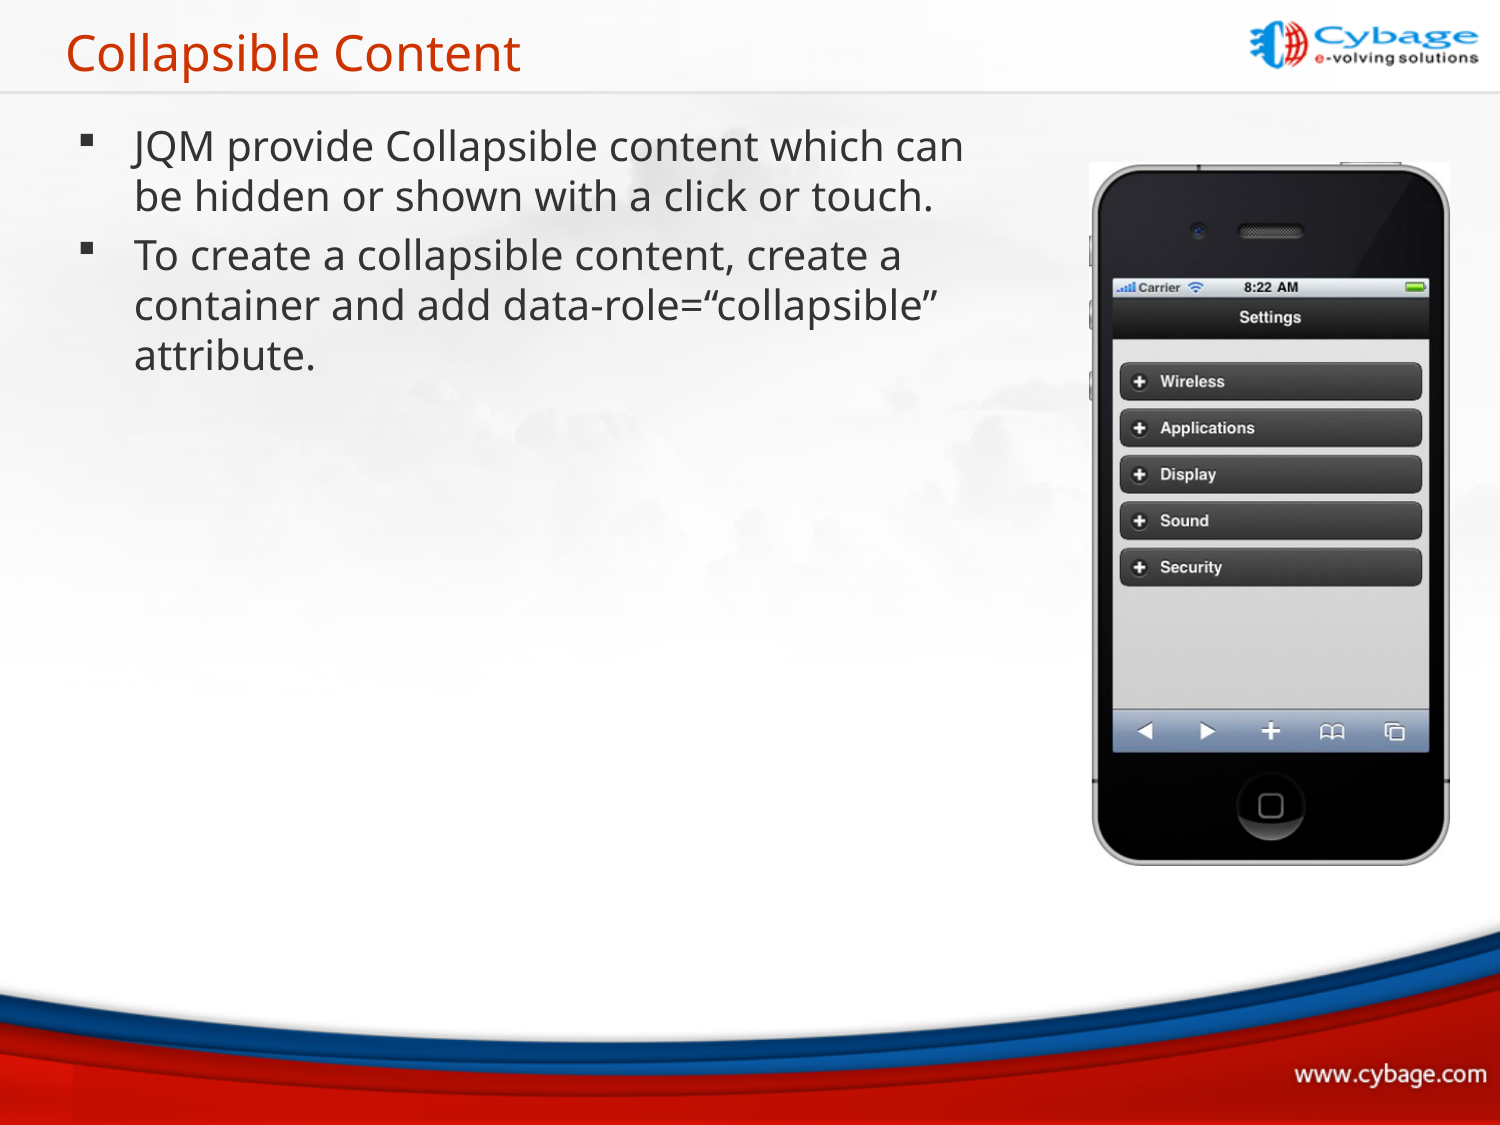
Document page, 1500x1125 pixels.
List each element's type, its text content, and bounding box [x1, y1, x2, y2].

picture [0, 0, 1500, 1125]
title Collapsible Content [50, 24, 1213, 79]
list JQM provide Collapsible content which can be hidden or shown with a click or touch. To create a collapsible content, create a container and add data-role=“collapsible” attribute. [62, 112, 1000, 963]
